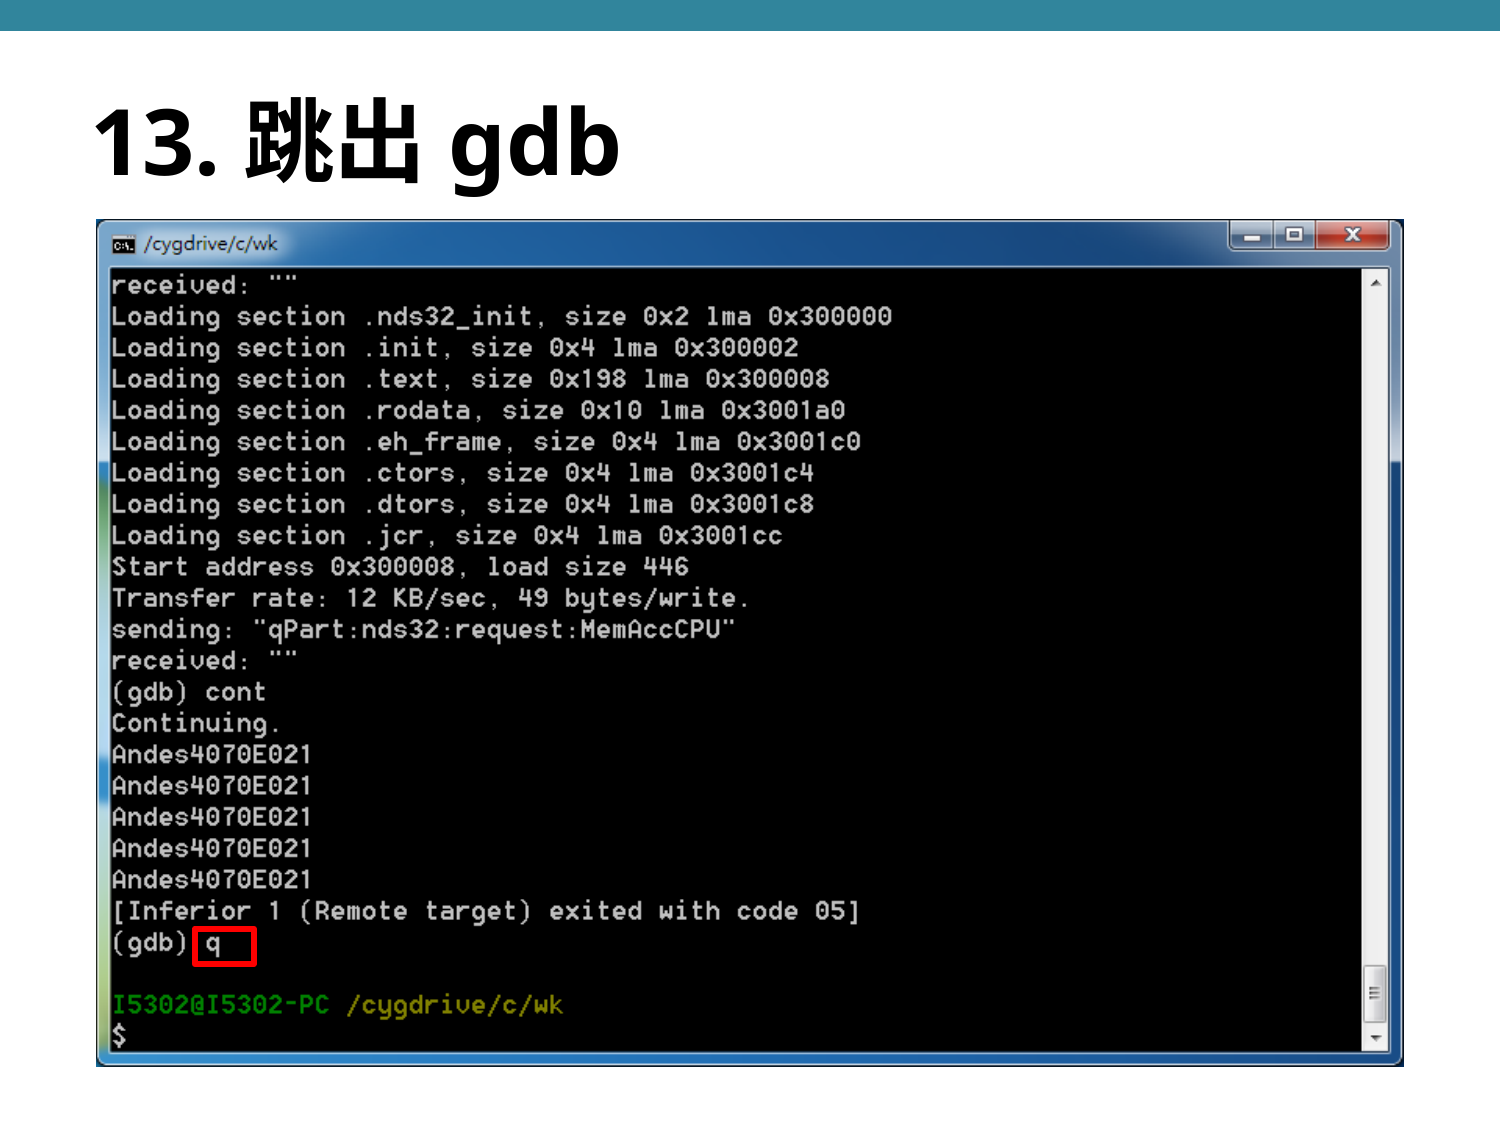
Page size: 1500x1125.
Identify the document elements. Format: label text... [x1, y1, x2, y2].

picture [95, 219, 1405, 1067]
title 13.跳出gdb [75, 45, 1425, 233]
